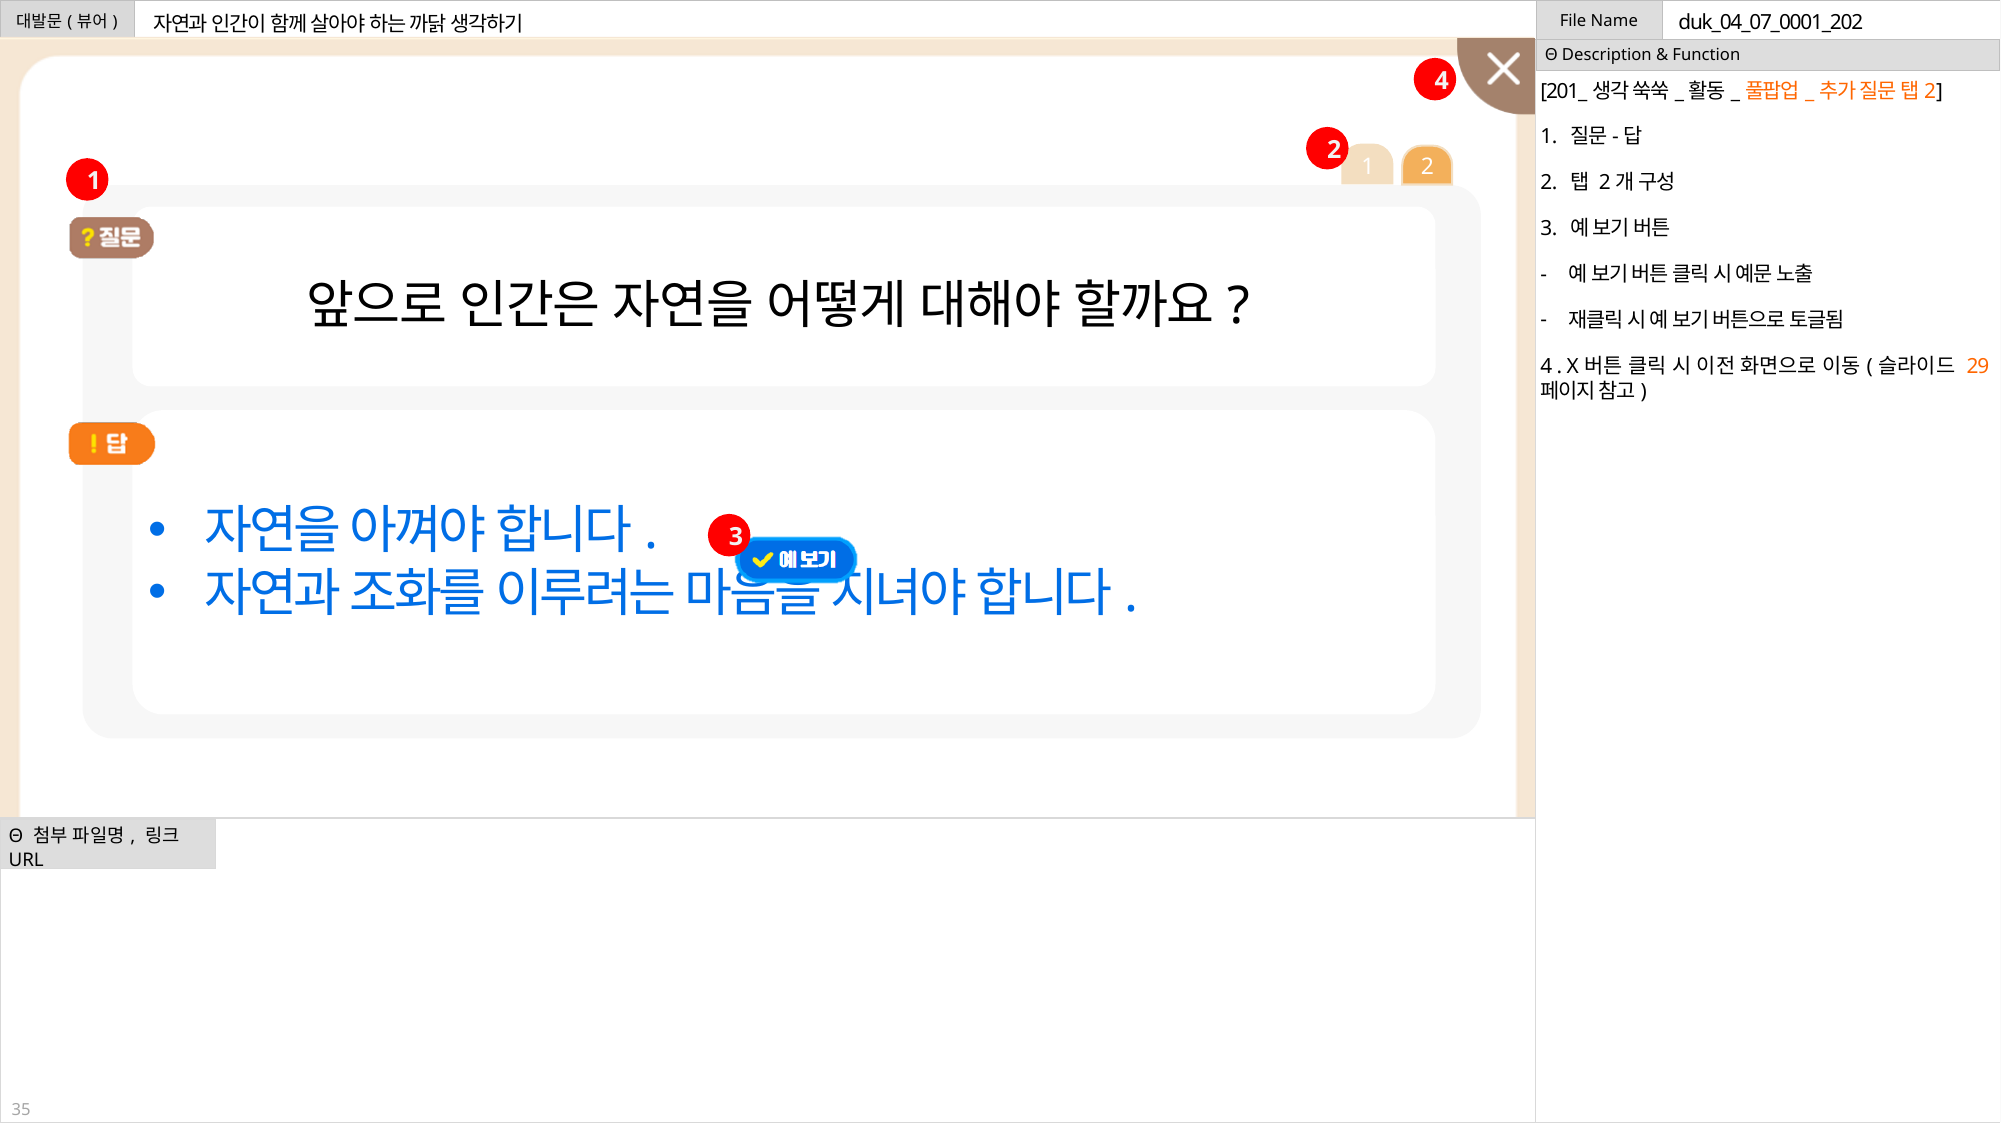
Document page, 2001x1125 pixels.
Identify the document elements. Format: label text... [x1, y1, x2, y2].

list 자연과 인간이 함께 살아야 하는 까닭 생각하기 [135, 0, 1535, 38]
picture [728, 534, 867, 585]
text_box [54, 144, 1480, 738]
list duk_04_07_0001_202 [1660, 0, 2000, 39]
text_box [0, 38, 1535, 817]
list [201_생각 쑥쑥_활동_풀팝업_추가 질문 탭2] 질문-답 탭 2개 구성 예 보기 버튼 예 보기 버튼 클릭 시 예문 노출 재클릭 시 예 보기 버튼으로 토글됨 4 . X버튼 클릭 시 이전 화면으로 이동(슬라이드 29페이지 참고) [1535, 71, 2000, 669]
